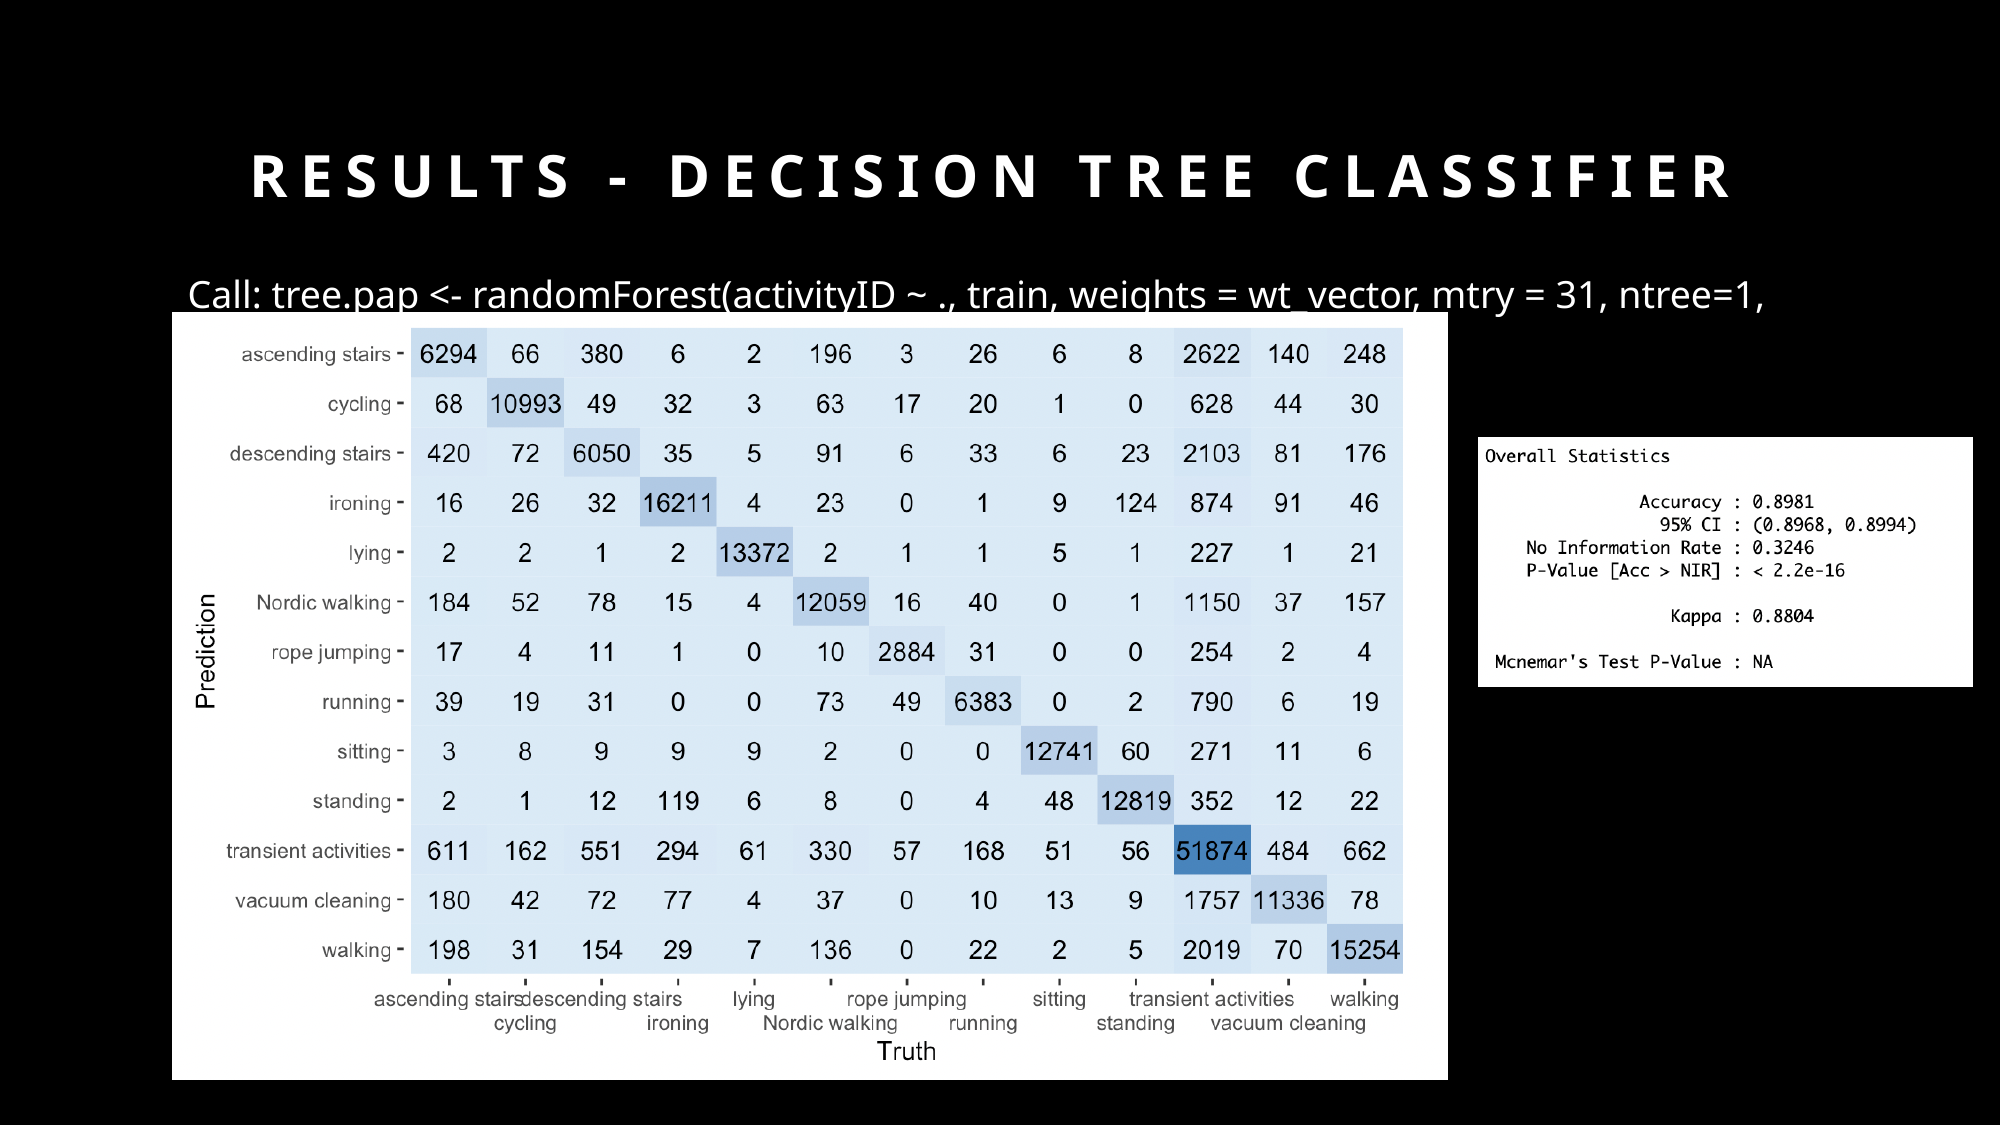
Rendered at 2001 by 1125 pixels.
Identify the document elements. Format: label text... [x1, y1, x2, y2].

title Results - Decision TreE Classifier [234, 75, 1750, 217]
list Call: tree.pap <- randomForest(activityID ~ ., train, weights = wt_vector, mtry = 31, ntree=1, importance=TRUE) [172, 249, 2000, 375]
picture [1478, 437, 1973, 687]
picture [172, 312, 1448, 1080]
